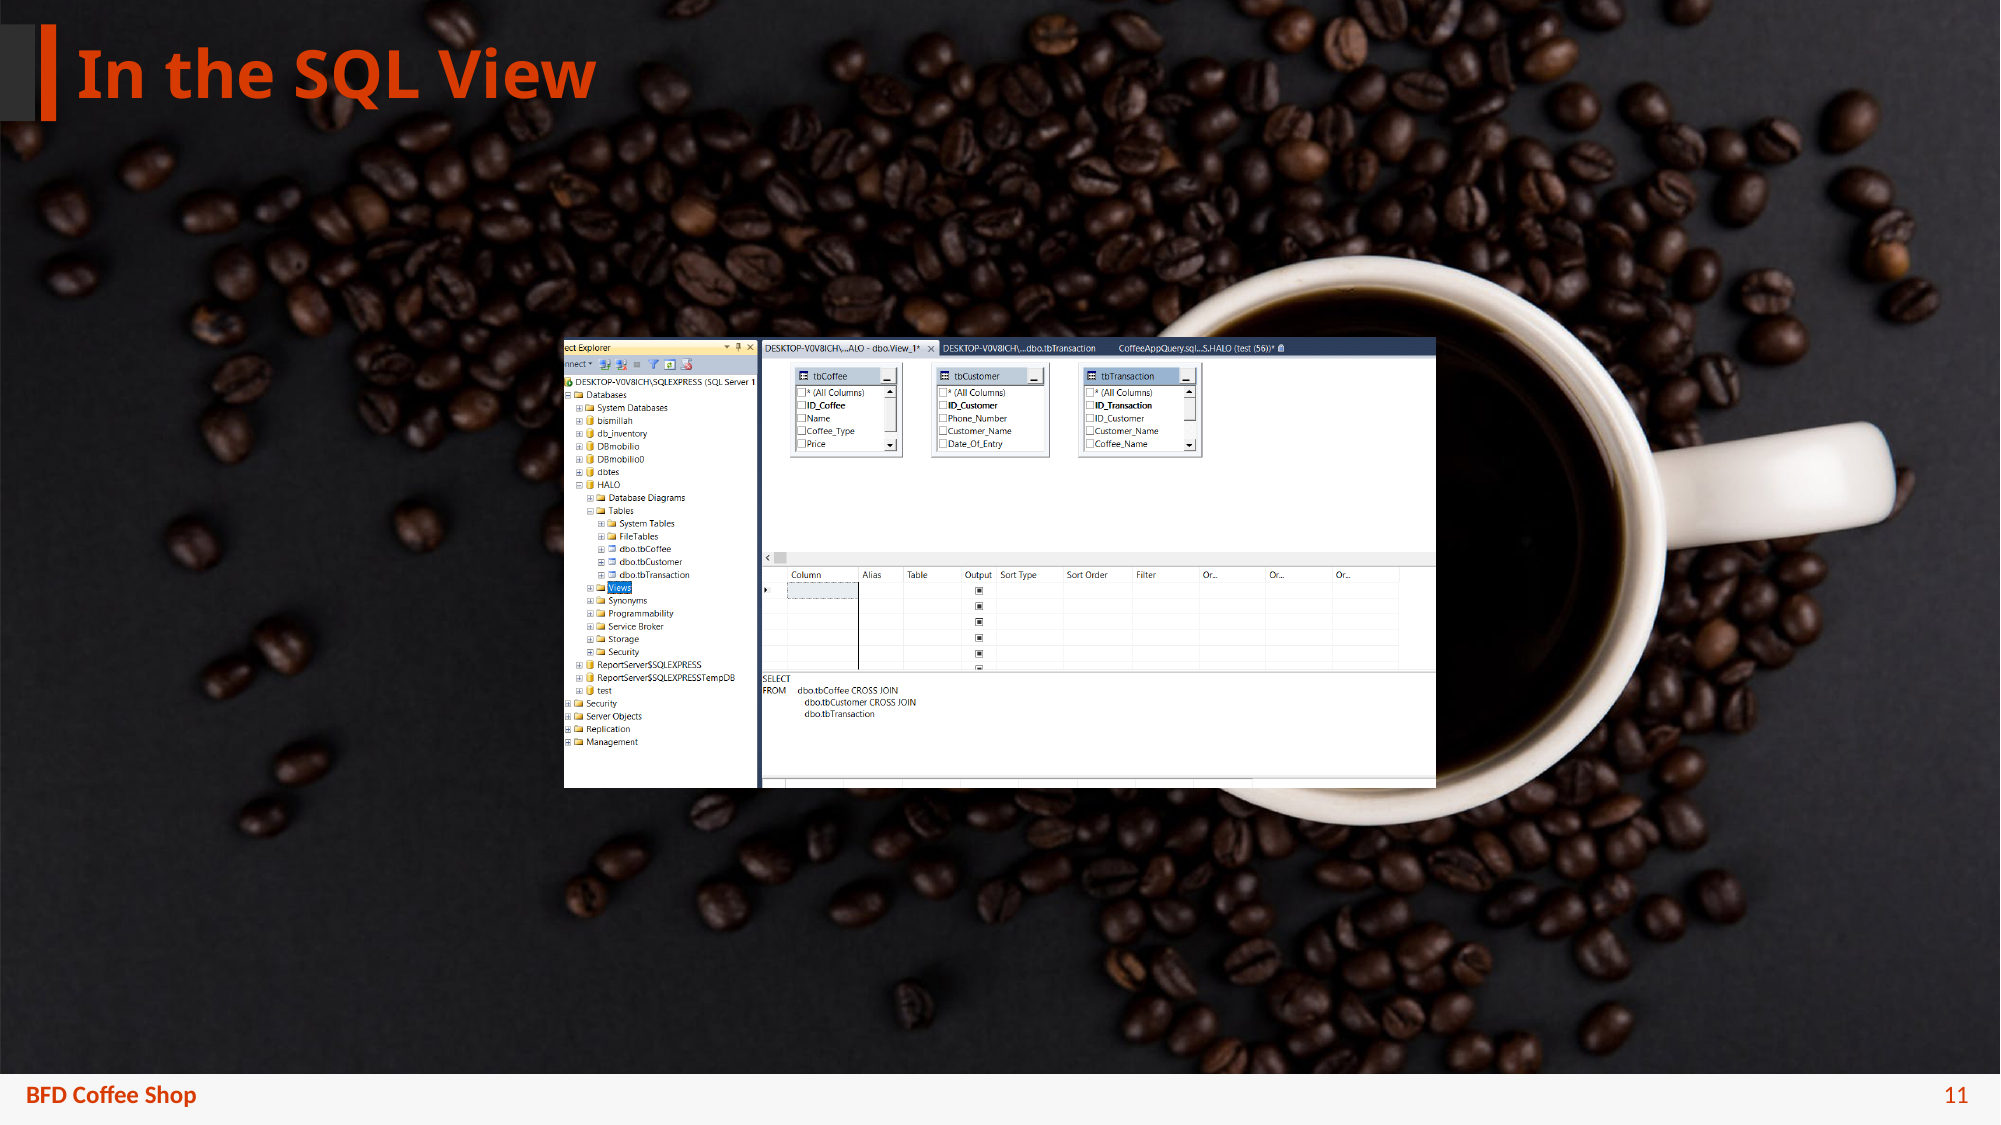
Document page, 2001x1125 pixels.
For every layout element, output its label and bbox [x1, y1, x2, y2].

text_box [0, 24, 57, 122]
picture [0, 0, 2000, 1074]
